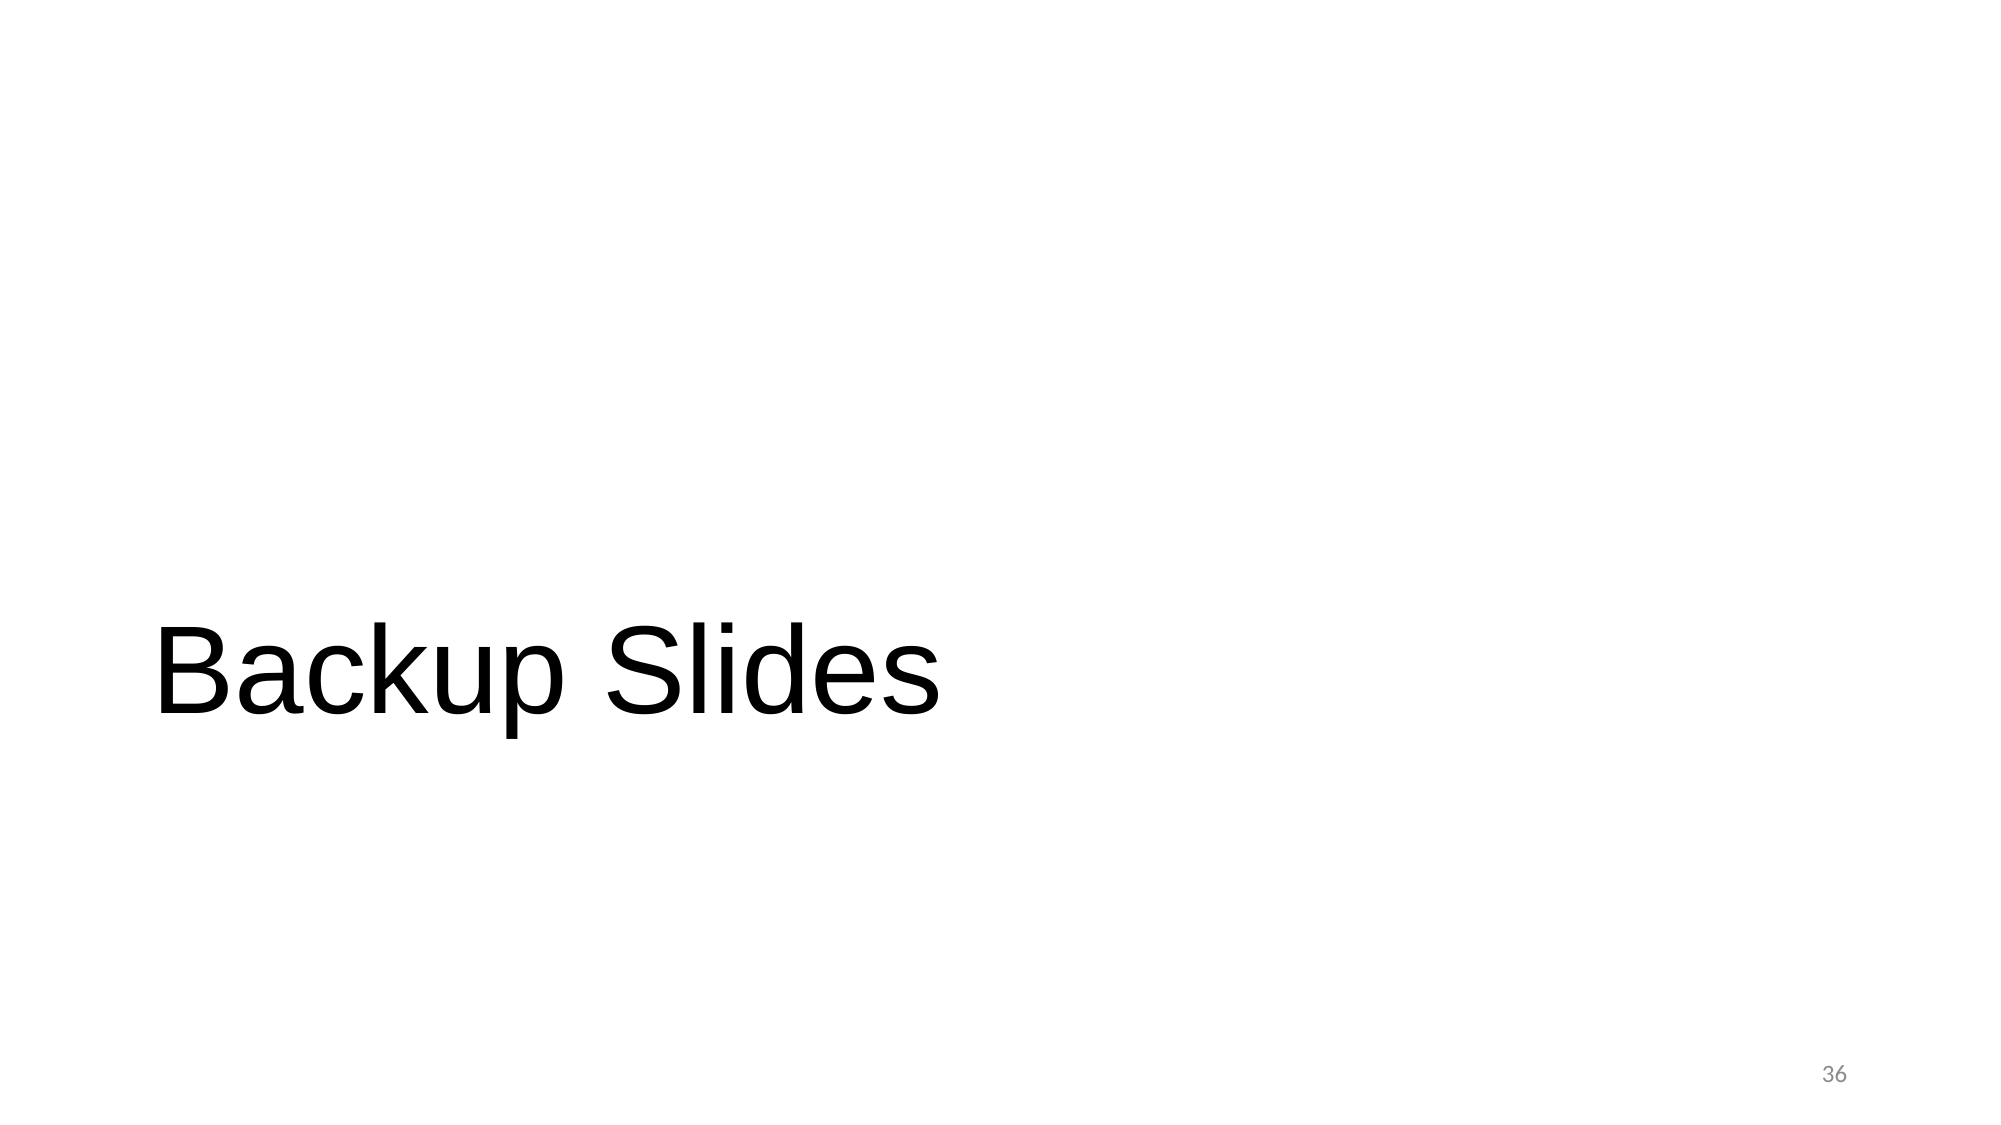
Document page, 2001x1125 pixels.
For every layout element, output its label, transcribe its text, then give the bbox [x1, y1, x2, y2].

slide_number 36 [1412, 1042, 1863, 1103]
title Backup Slides [136, 280, 1862, 749]
